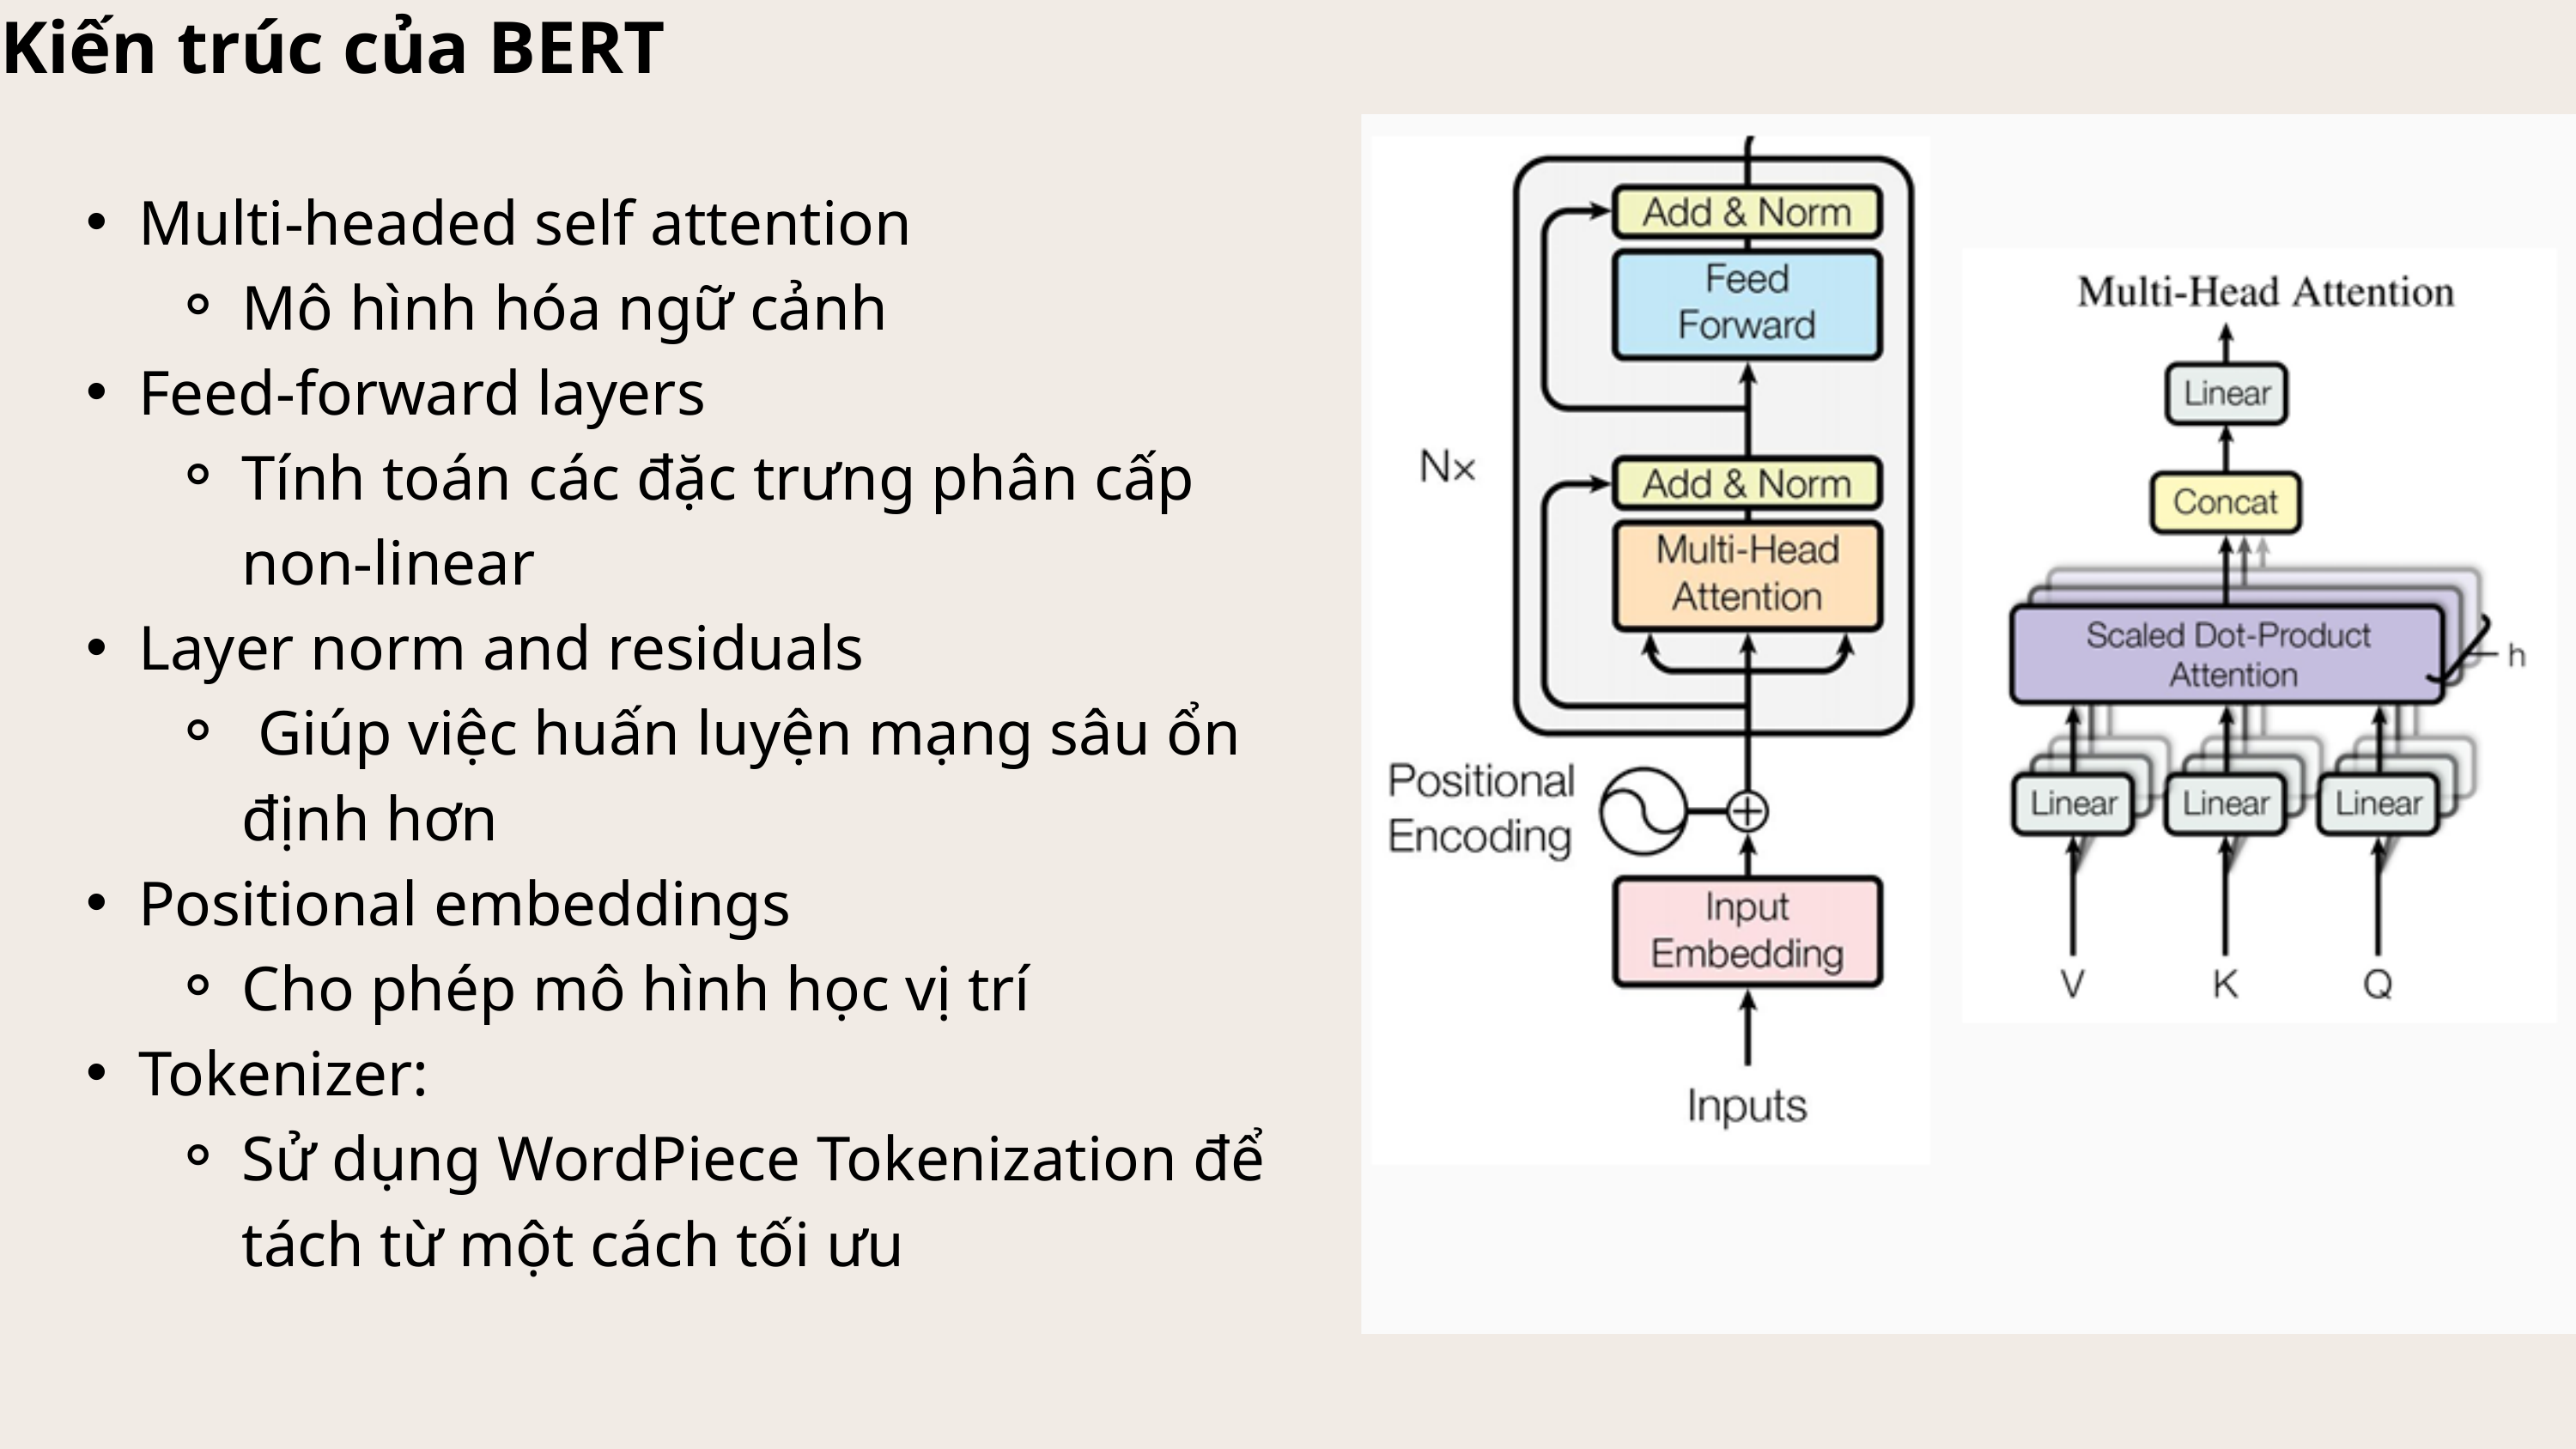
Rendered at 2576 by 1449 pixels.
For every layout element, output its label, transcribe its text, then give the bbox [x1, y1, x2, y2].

text_box Multi-headed self attention Mô hình hóa ngữ cảnh Feed-forward layers Tính toán các đặc trưng phân cấp non-linear Layer norm and residuals Giúp việc huấn luyện mạng sâu ổn định hơn Positional embeddings Cho phép mô hình học vị trí Tokenizer: Sử dụng WordPiece Tokenization để tách từ một cách tối ưu [34, 172, 1323, 1279]
text_box [1361, 114, 2576, 1334]
text_box Kiến trúc của BERT [0, 0, 1675, 88]
